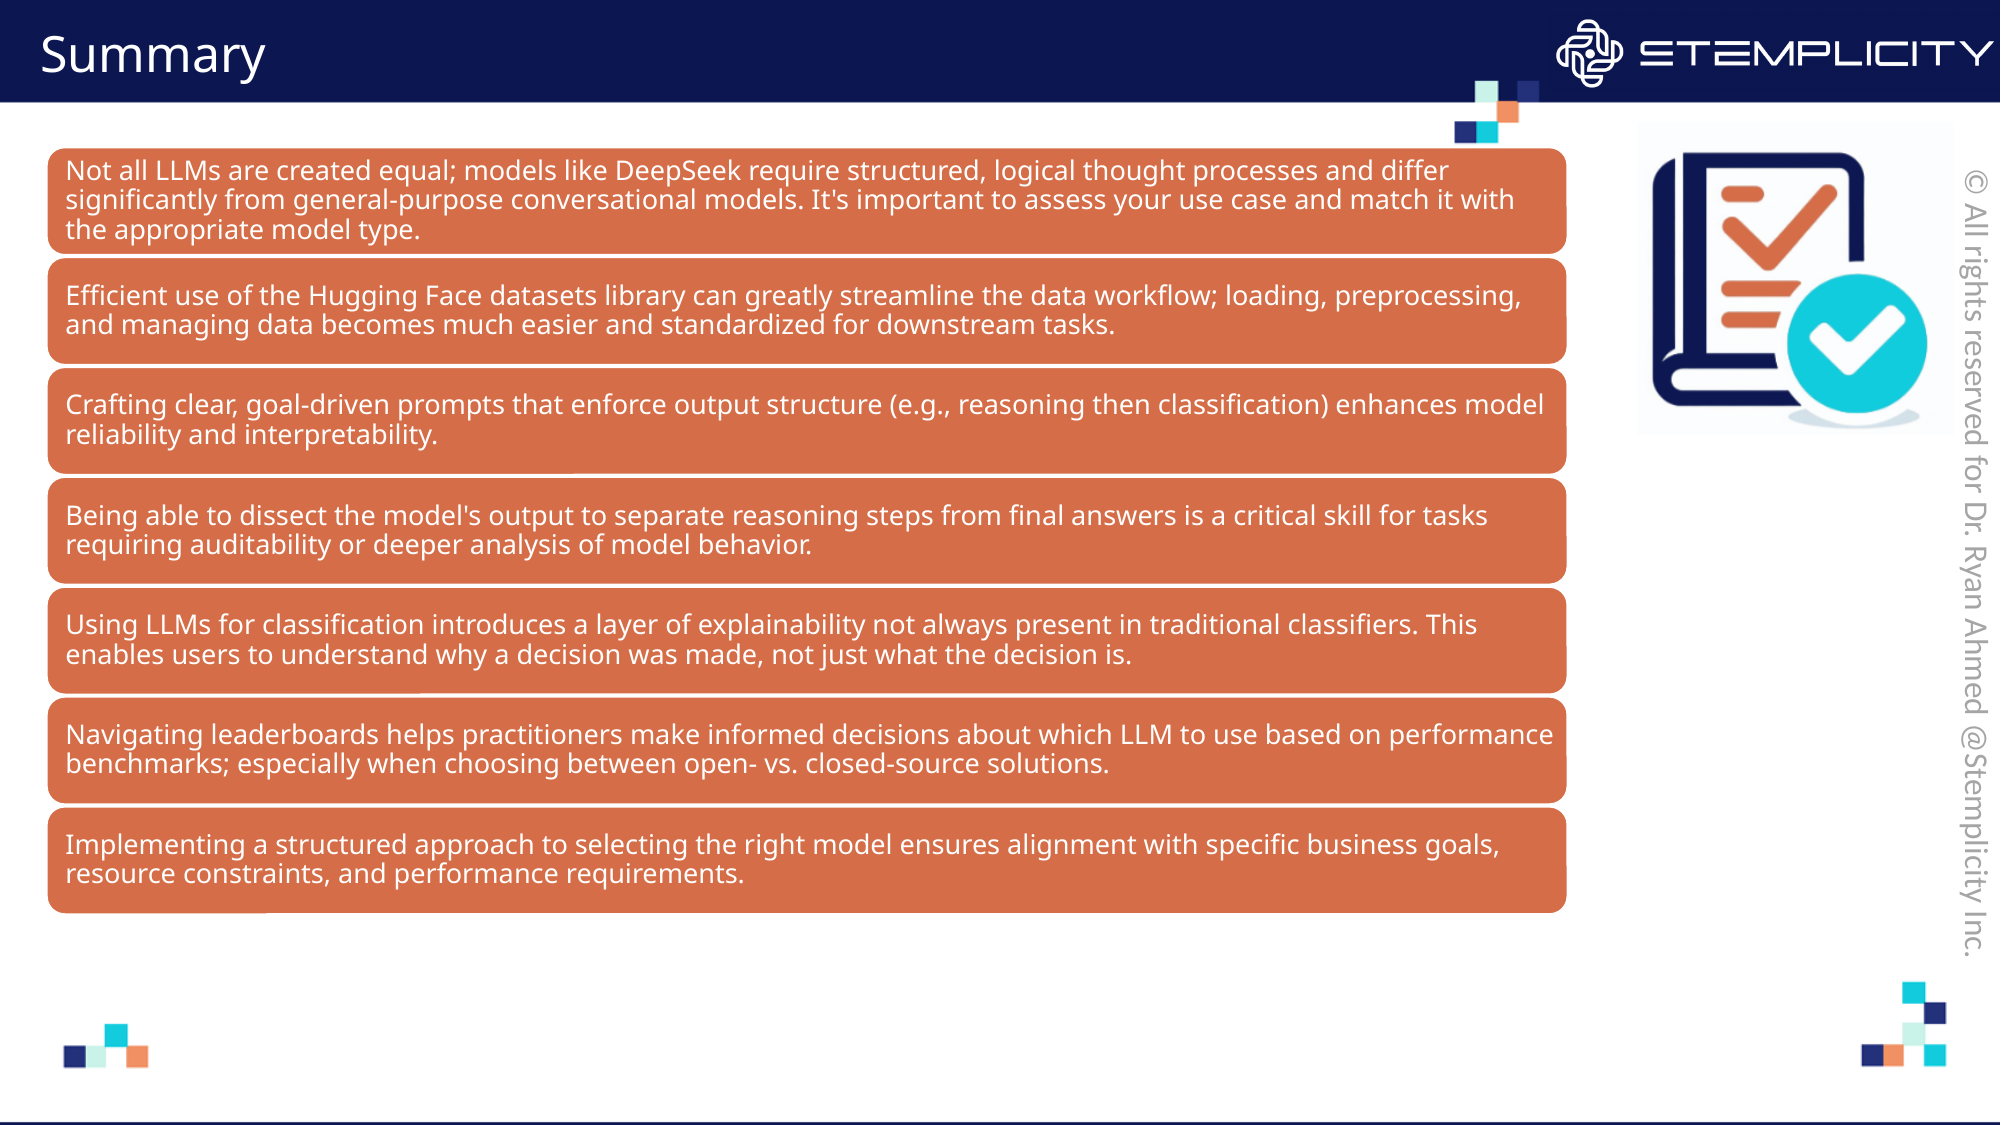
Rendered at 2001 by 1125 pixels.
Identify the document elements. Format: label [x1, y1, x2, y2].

text_box [46, 146, 1568, 915]
picture [0, 0, 2000, 1125]
